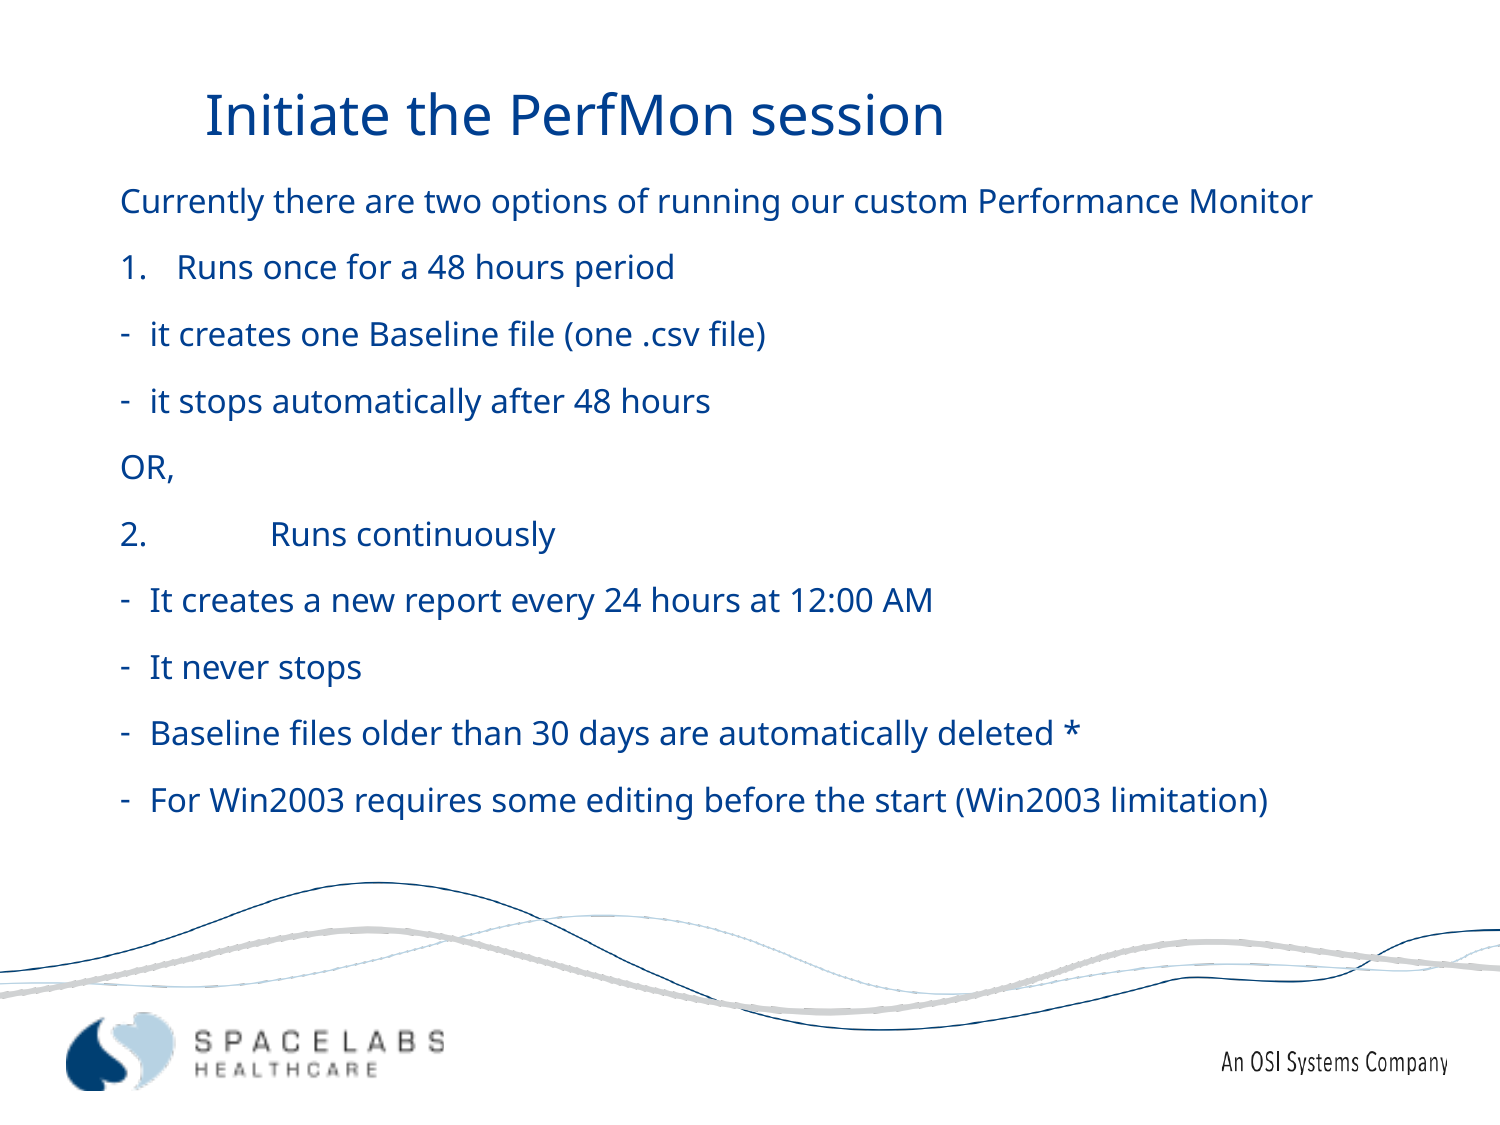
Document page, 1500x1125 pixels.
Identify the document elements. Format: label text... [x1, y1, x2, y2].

list Currently there are two options of running our custom Performance Monitor Runs once for a 48 hours period it creates one Baseline file (one .csv file) it stops automatically after 48 hours OR, 2. Runs continuously It creates a new report every 24 hours at 12:00 AM It never stops Baseline files older than 30 days are automatically deleted * For Win2003 requires some editing before the start (Win2003 limitation) [105, 152, 1398, 877]
list Initiate the PerfMon session [190, 71, 1331, 152]
